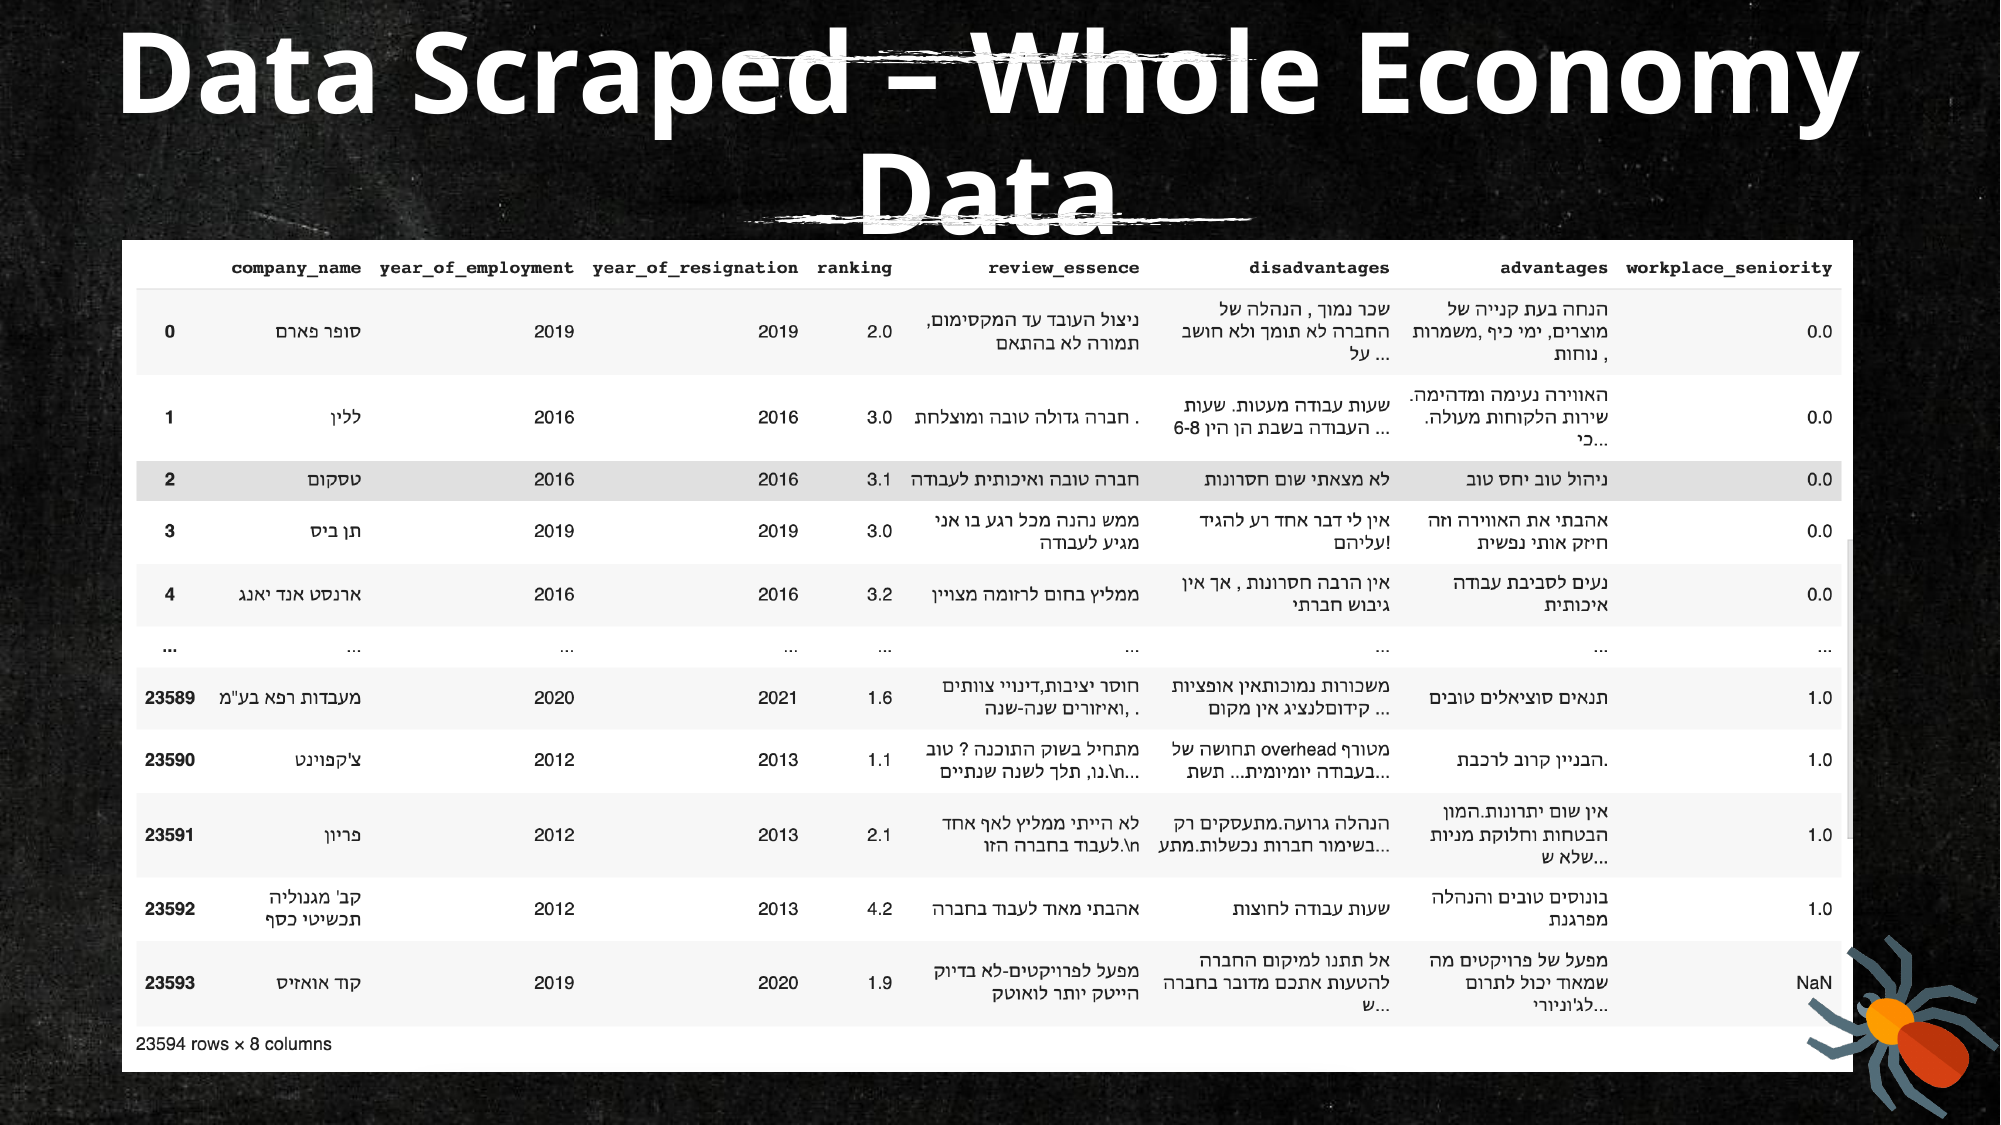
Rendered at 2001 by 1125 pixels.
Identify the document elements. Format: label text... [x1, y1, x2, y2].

title Data Scraped – Whole Economy Data [53, 76, 1922, 199]
picture [0, 0, 2000, 1125]
